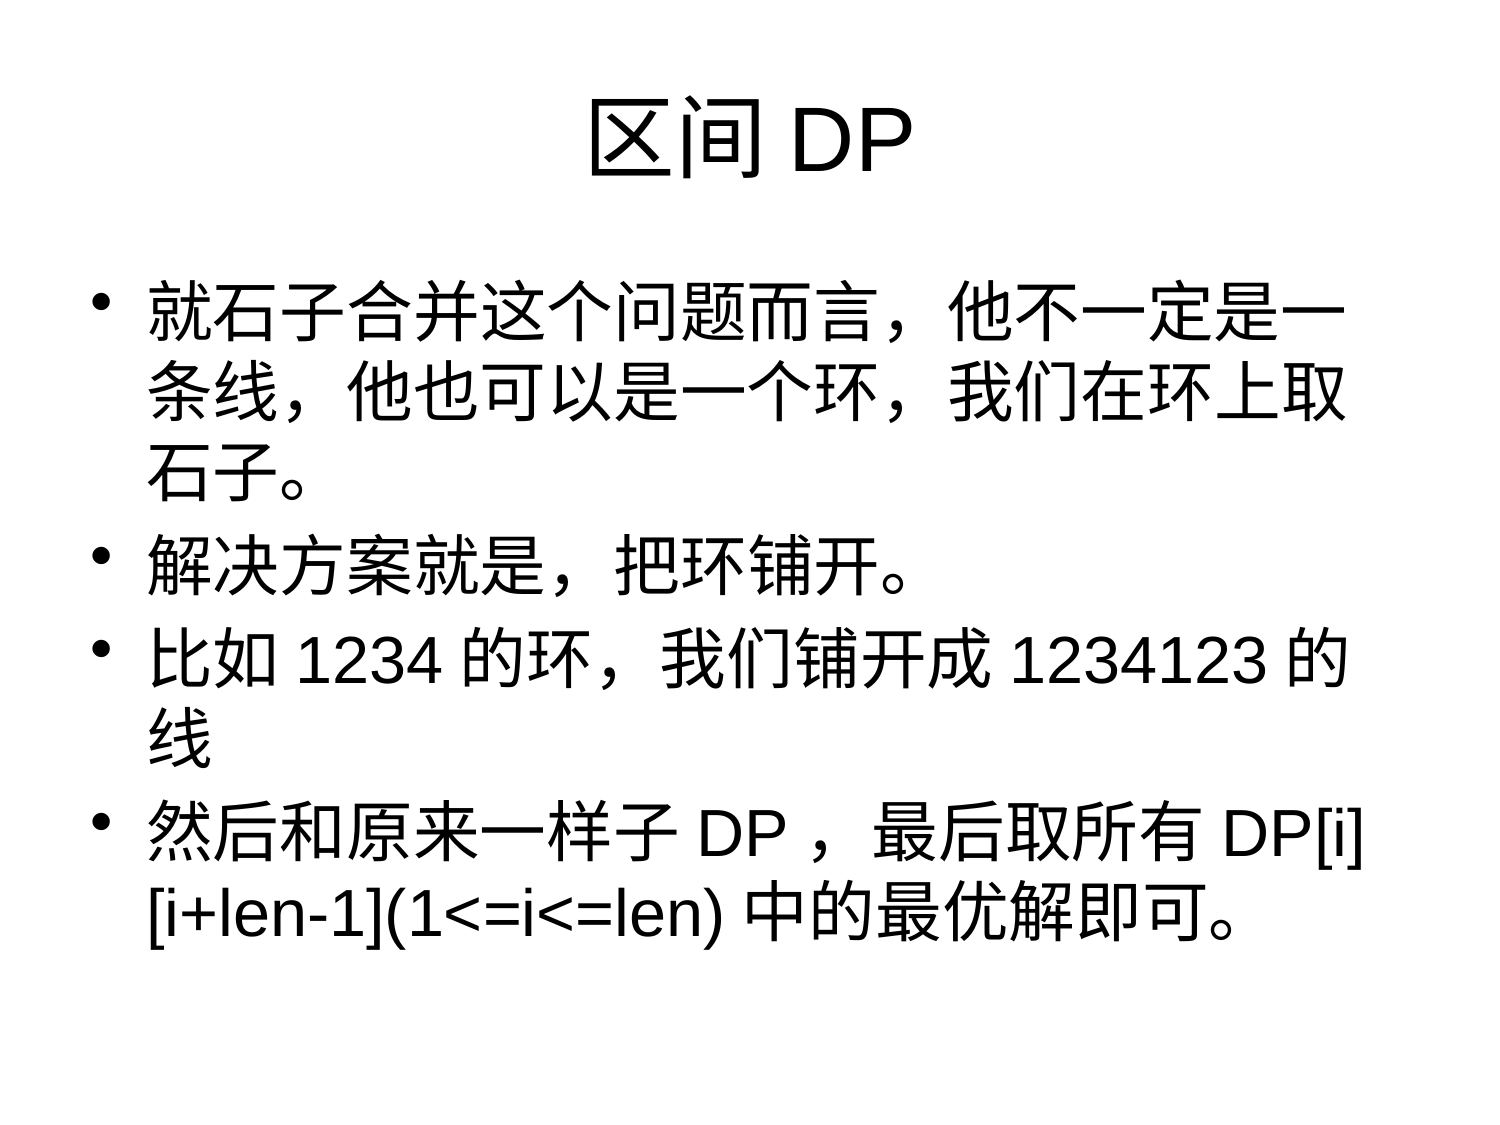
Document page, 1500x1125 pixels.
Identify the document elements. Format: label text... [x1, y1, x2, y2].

title 区间DP [75, 40, 1425, 229]
list 就石子合并这个问题而言，他不一定是一条线，他也可以是一个环，我们在环上取石子。 解决方案就是，把环铺开。 比如1234的环，我们铺开成1234123的线 然后和原来一样子DP，最后取所有DP[i][i+len-1](1<=i<=len)中的最优解即可。 [75, 262, 1425, 1005]
